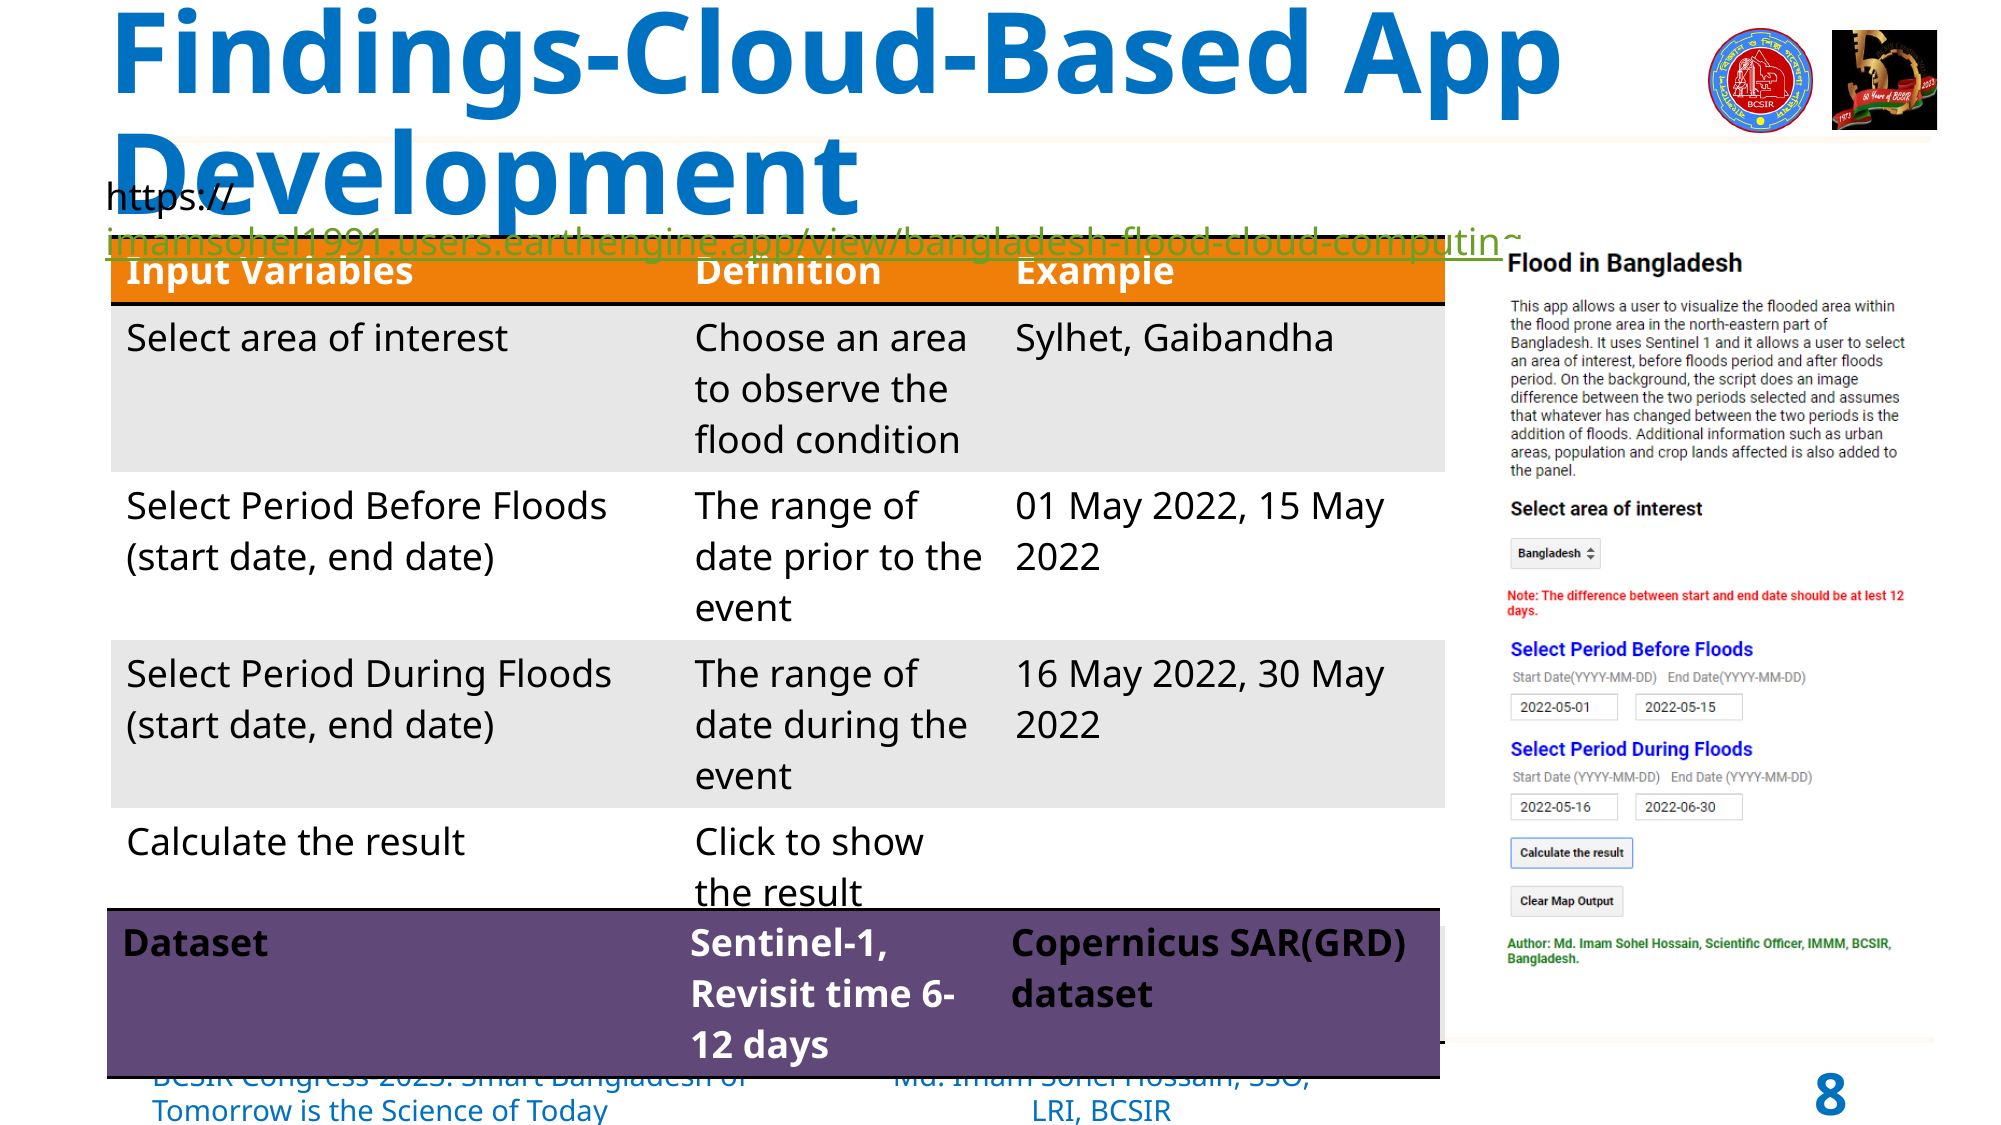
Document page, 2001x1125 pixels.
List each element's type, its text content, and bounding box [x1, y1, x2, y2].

table_header Input Variables [111, 276, 680, 302]
table_header Definition [680, 276, 1000, 302]
picture [1832, 30, 1938, 130]
table_cell [1440, 926, 1445, 1041]
table_cell Select area of interest [111, 306, 680, 472]
table_header Copernicus SAR(GRD) dataset [996, 911, 1440, 1076]
table_cell [1000, 808, 1445, 926]
table_header Dataset [107, 911, 675, 1076]
table_cell Click to show the result [680, 808, 1000, 908]
table_cell The range of date prior to the event [680, 472, 1000, 640]
table_cell 01 May 2022, 15 May 2022 [1000, 472, 1445, 640]
table_cell Choose an area to observe the flood condition [680, 306, 1000, 472]
table_cell The range of date during the event [680, 640, 1000, 808]
table_cell Select Period During Floods (start date, end date) [111, 640, 680, 808]
text_box https://imamsohel1991.users.earthengine.app/view/bangladesh-flood-cloud-computing [90, 165, 1570, 276]
table_header Sentinel-1, Revisit time 6-12 days [675, 911, 996, 1076]
picture [1708, 28, 1813, 57]
table_cell Sylhet, Gaibandha [1000, 306, 1445, 472]
table_header Example [1000, 276, 1445, 302]
slide_number 8 [1412, 1049, 1863, 1110]
table_cell Calculate the result [111, 808, 680, 908]
title Findings-Cloud-Based App Development [93, 57, 1819, 177]
picture [1502, 239, 1913, 994]
table_cell Select Period Before Floods (start date, end date) [111, 472, 680, 640]
table_cell 16 May 2022, 30 May 2022 [1000, 640, 1445, 808]
